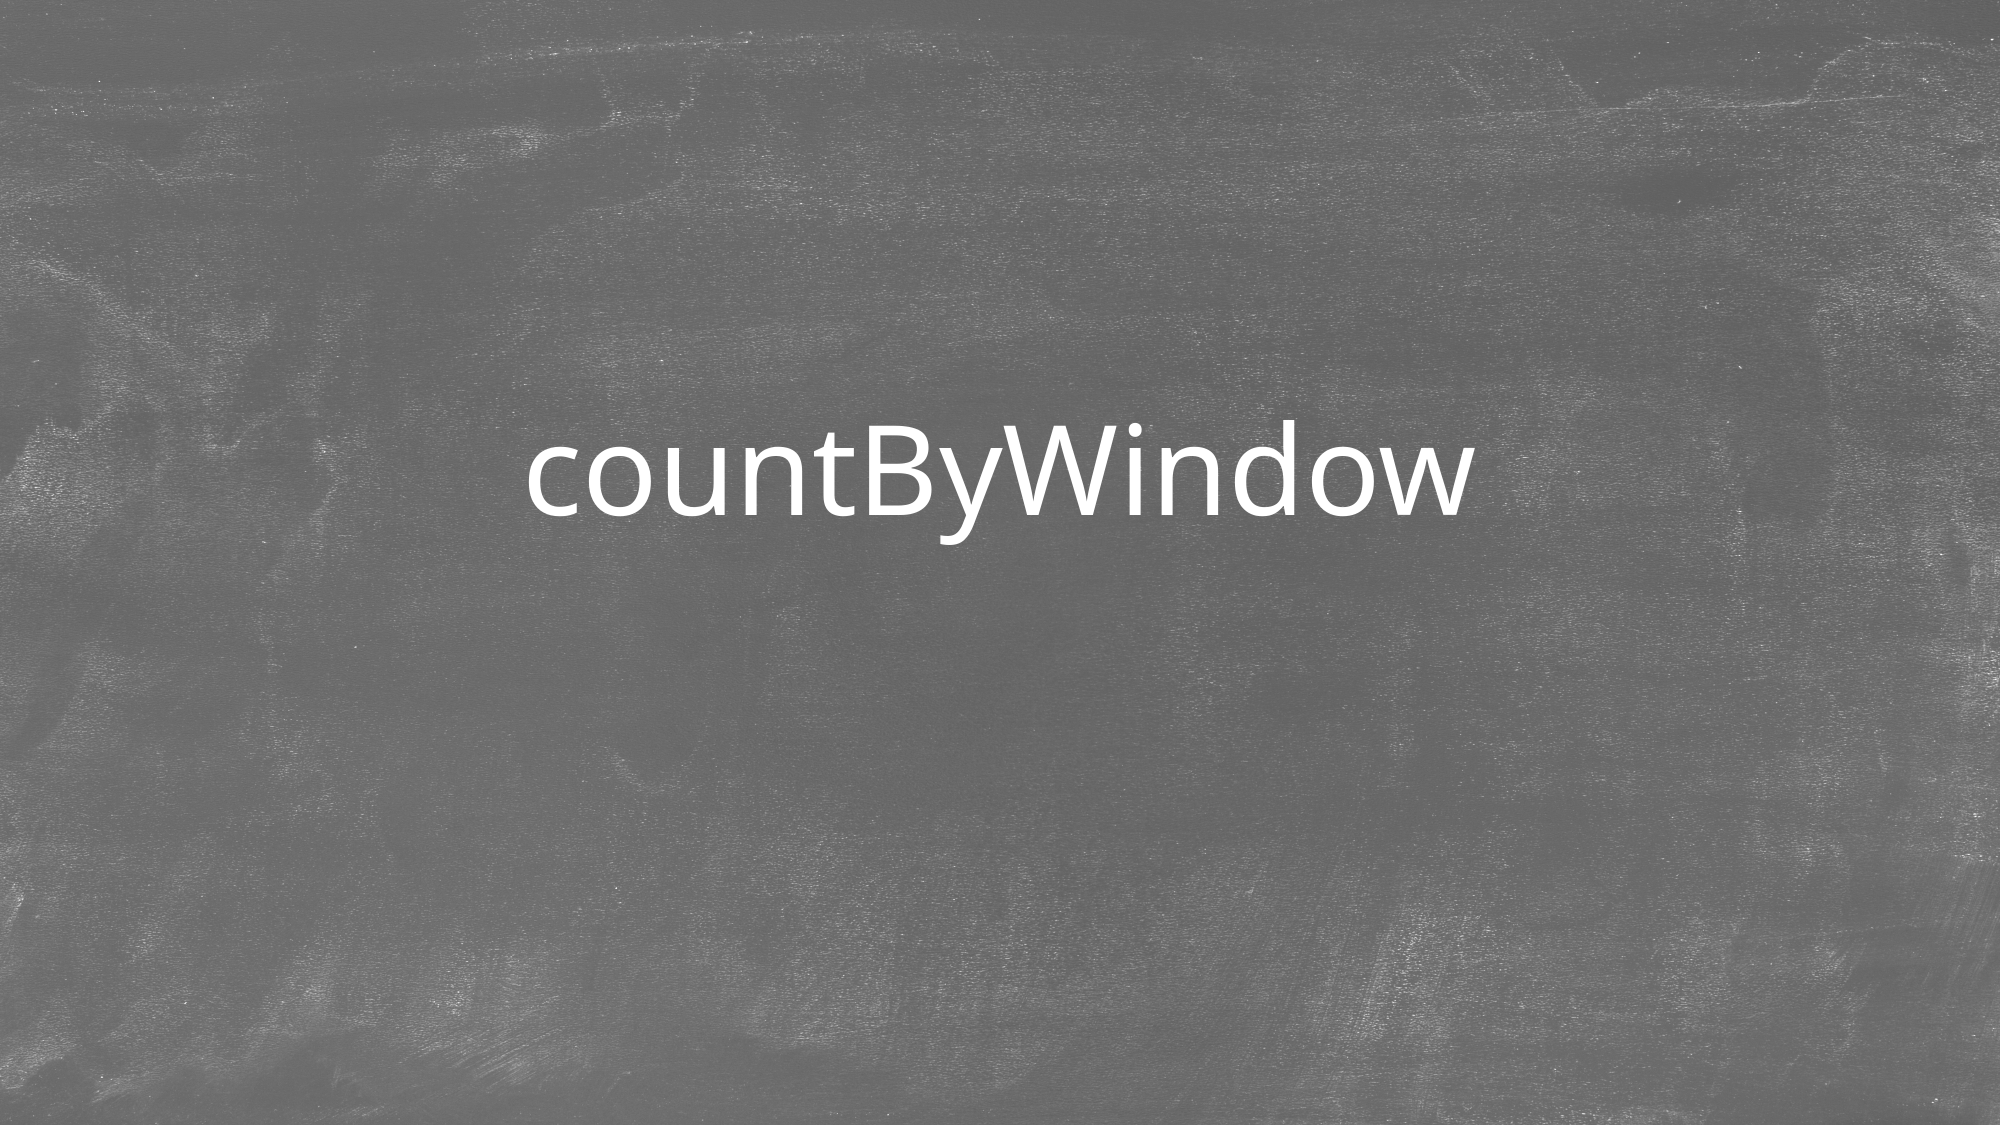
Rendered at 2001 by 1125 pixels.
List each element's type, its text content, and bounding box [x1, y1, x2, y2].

title countByWindow [249, 158, 1750, 551]
